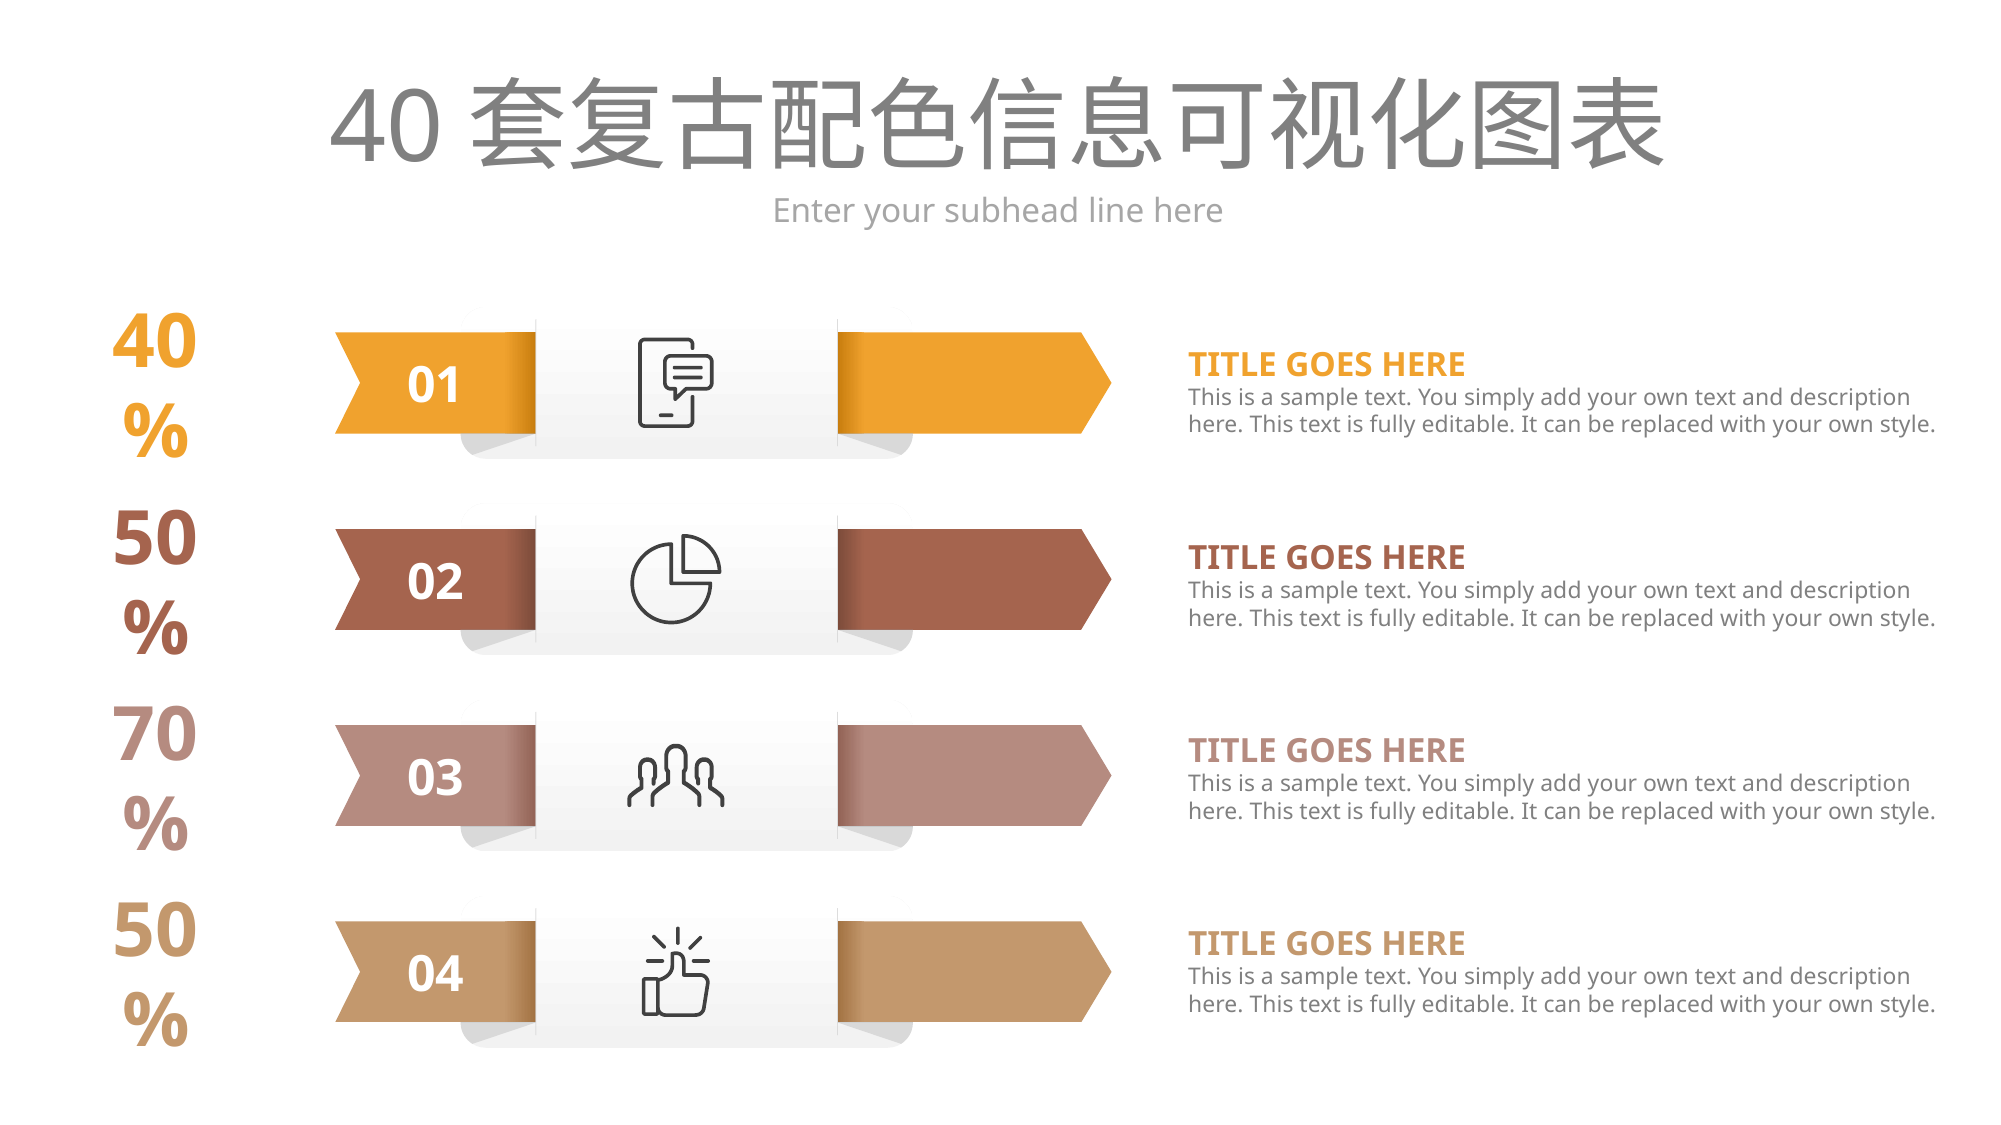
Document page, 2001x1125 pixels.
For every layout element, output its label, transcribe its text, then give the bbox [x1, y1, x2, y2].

text_box TITLE GOES HERE This is a sample text. You simply add your own text and description here. This text is fully editable. It can be replaced with your own style. [1188, 342, 1944, 438]
text_box 50% [83, 489, 229, 670]
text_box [641, 926, 710, 1017]
text_box 50% [83, 881, 229, 1062]
text_box TITLE GOES HERE This is a sample text. You simply add your own text and description here. This text is fully editable. It can be replaced with your own style. [1188, 922, 1944, 1017]
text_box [334, 895, 1112, 1048]
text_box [334, 503, 1112, 656]
list Enter your subhead line here [83, 193, 1914, 232]
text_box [627, 743, 725, 808]
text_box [638, 337, 714, 428]
text_box 40% [83, 292, 229, 473]
text_box TITLE GOES HERE This is a sample text. You simply add your own text and description here. This text is fully editable. It can be replaced with your own style. [1188, 728, 1944, 824]
text_box 70% [83, 685, 229, 866]
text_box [334, 699, 1112, 852]
title 40套复古配色信息可视化图表 [83, 74, 1914, 183]
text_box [334, 306, 1112, 459]
text_box TITLE GOES HERE This is a sample text. You simply add your own text and description here. This text is fully editable. It can be replaced with your own style. [1188, 535, 1944, 631]
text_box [630, 533, 722, 625]
